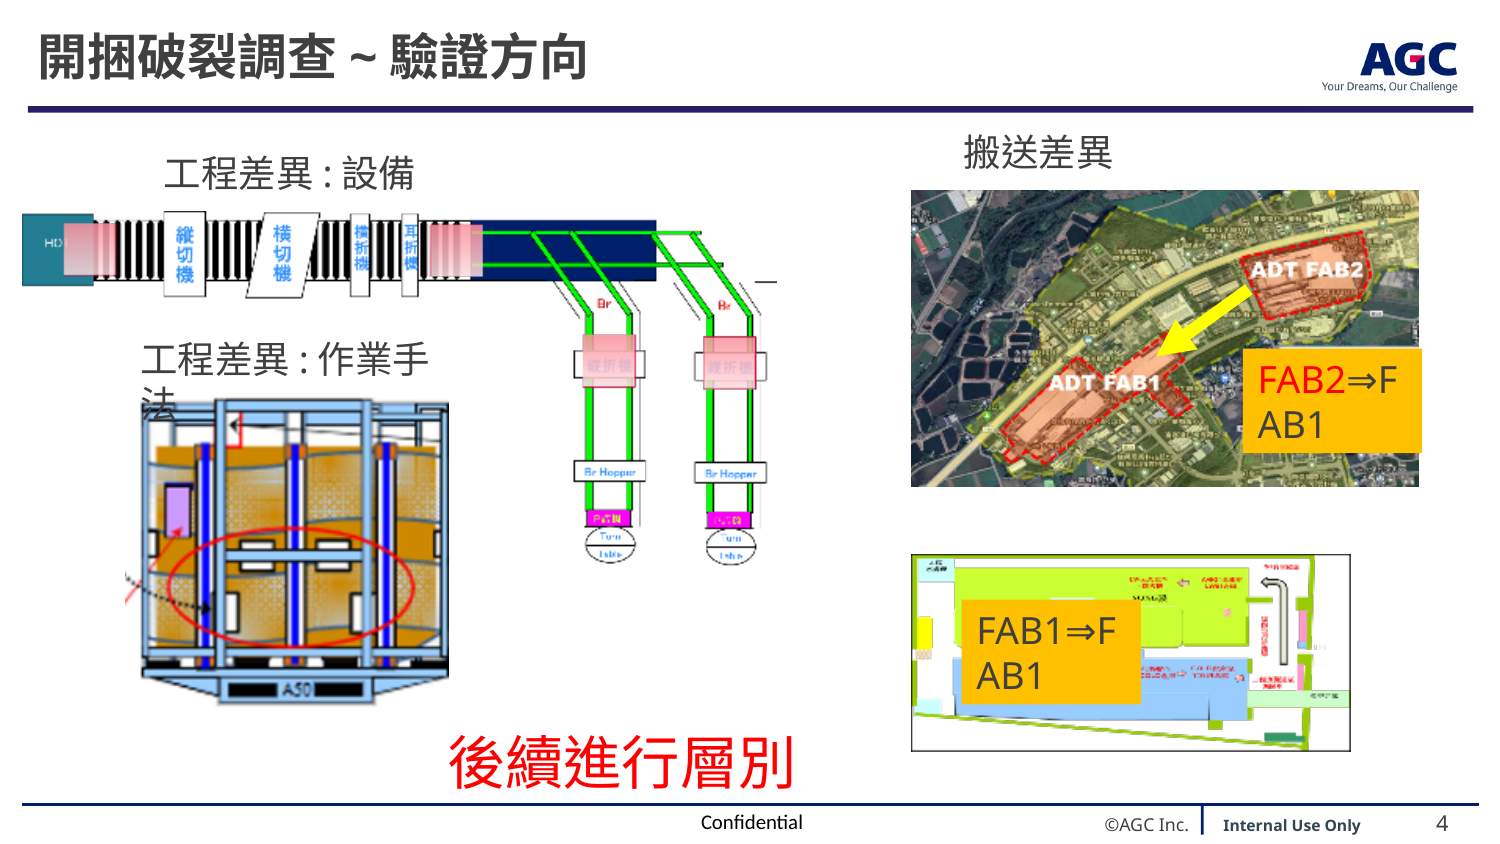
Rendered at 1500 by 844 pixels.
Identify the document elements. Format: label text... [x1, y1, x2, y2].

text_box 工程差異:設備 [148, 142, 449, 203]
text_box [911, 190, 1423, 487]
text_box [911, 554, 1351, 752]
text_box 搬送差異 [948, 121, 1154, 182]
picture [22, 211, 777, 720]
picture [1306, 27, 1473, 106]
text_box 開捆破裂調查~驗證方向 [22, 17, 1287, 101]
text_box 後續進行層別 [432, 719, 844, 804]
